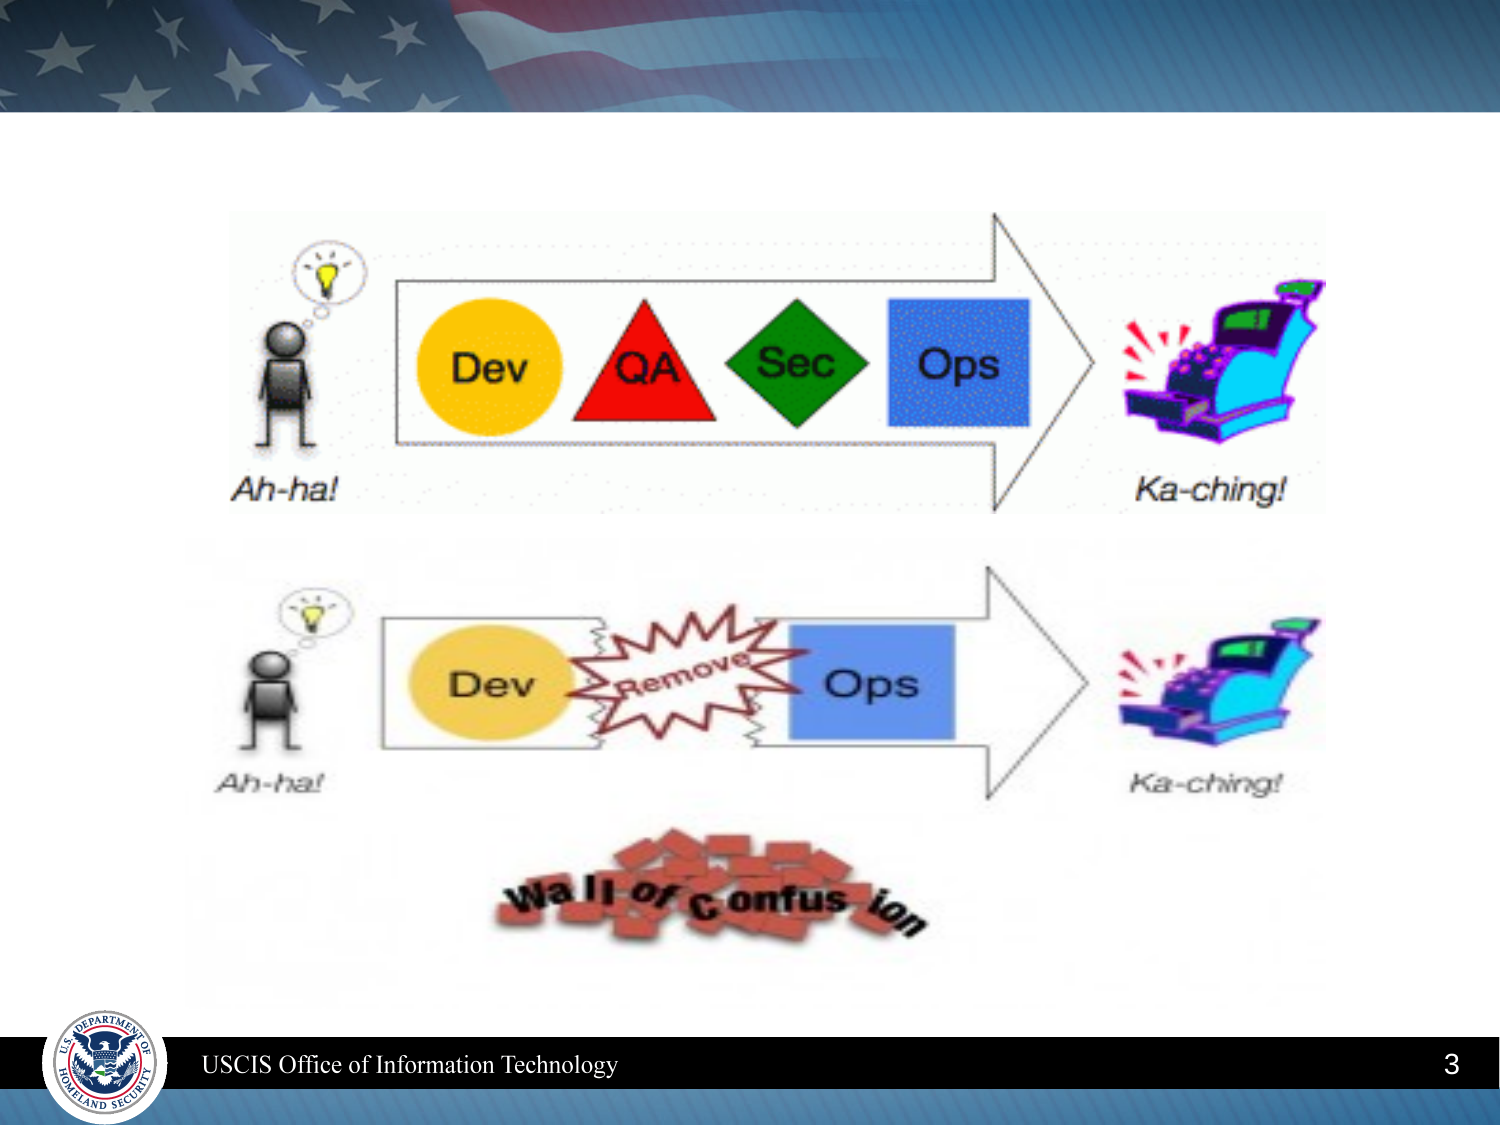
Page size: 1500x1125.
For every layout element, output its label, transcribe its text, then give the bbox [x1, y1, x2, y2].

slide_number 3 [1227, 1037, 1475, 1090]
picture [228, 211, 1327, 514]
picture [0, 538, 1500, 1125]
picture [0, 0, 1500, 112]
